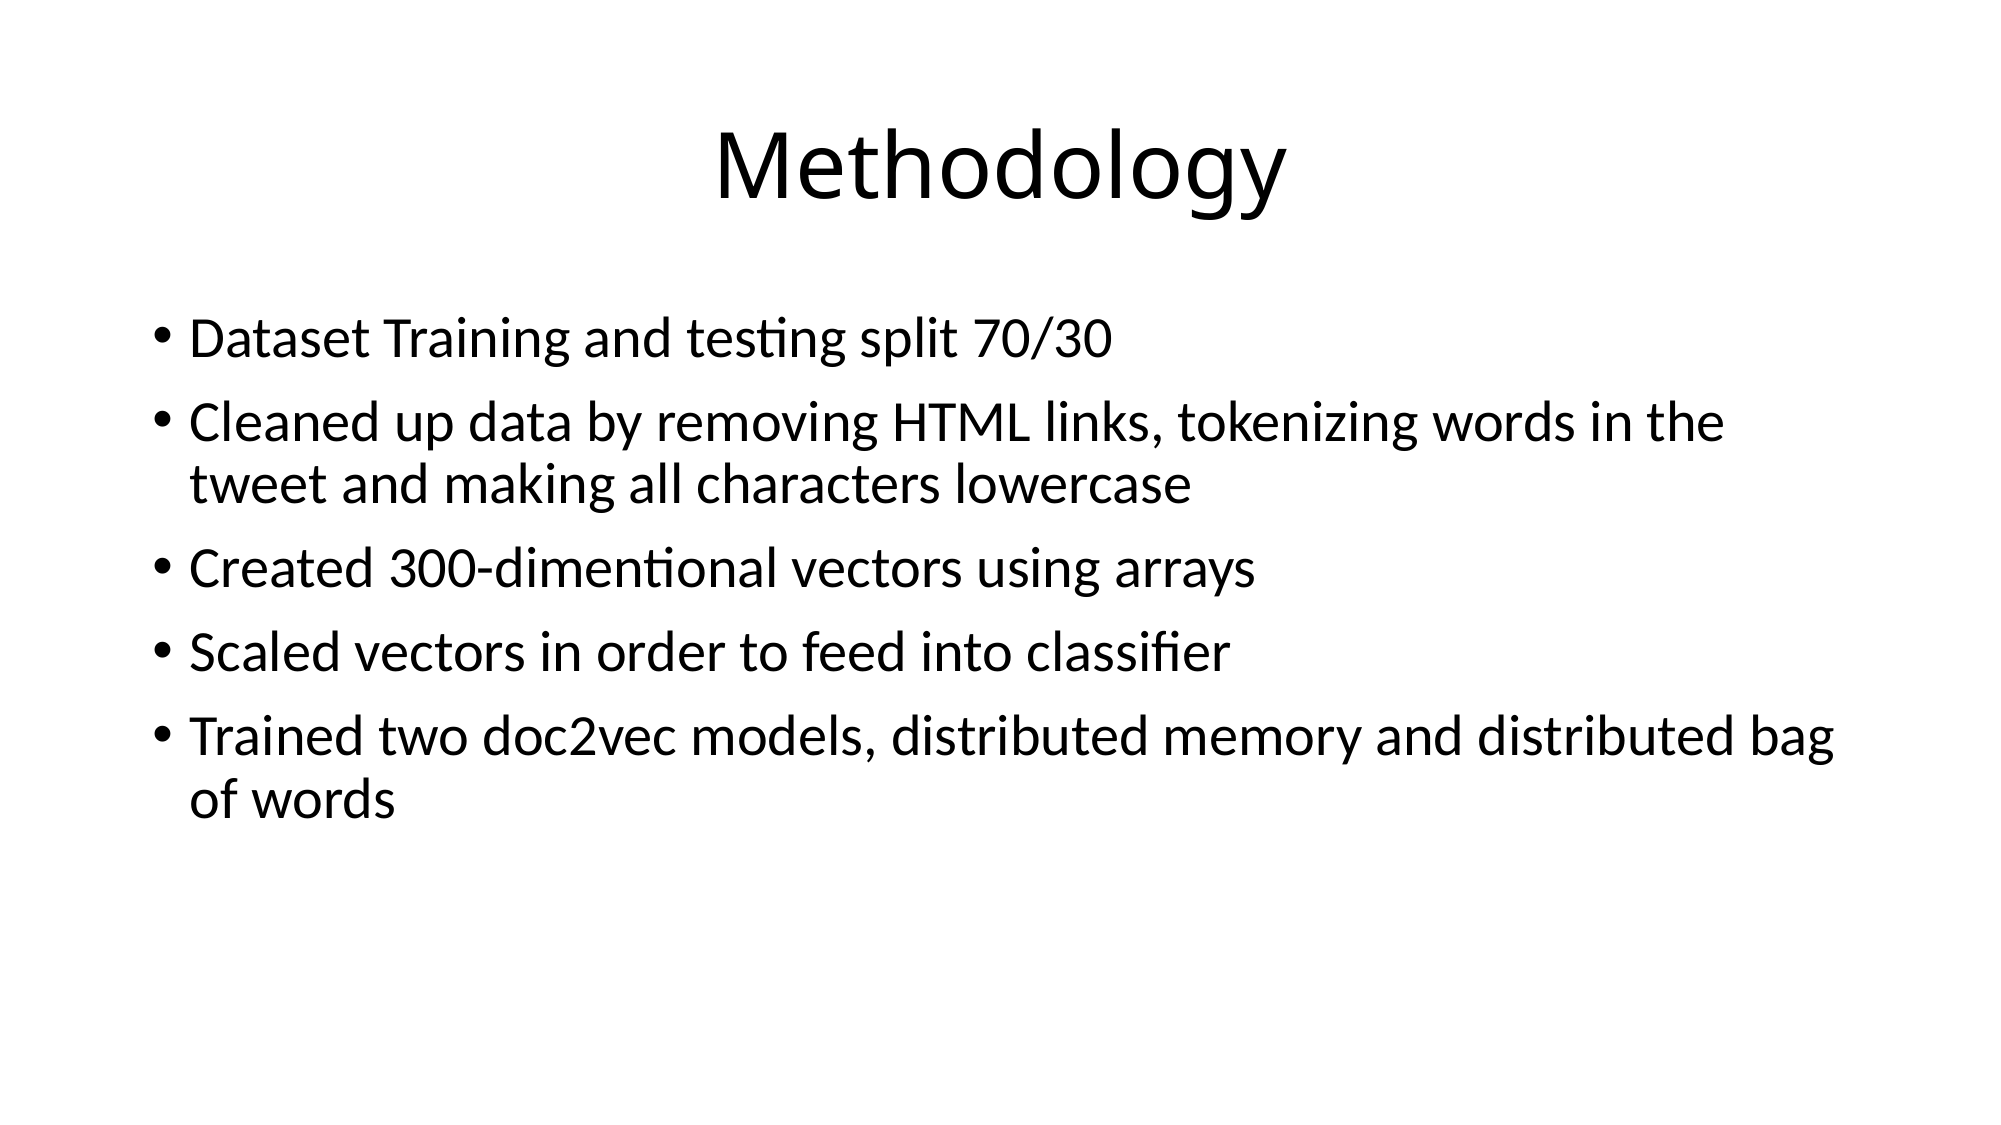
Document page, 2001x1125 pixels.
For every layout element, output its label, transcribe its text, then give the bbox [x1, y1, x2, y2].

title Methodology [137, 59, 1863, 278]
list Dataset Training and testing split 70/30 Cleaned up data by removing HTML links, tokenizing words in the tweet and making all characters lowercase Created 300-dimentional vectors using arrays Scaled vectors in order to feed into classifier Trained two doc2vec models, distributed memory and distributed bag of words [137, 299, 1863, 1014]
